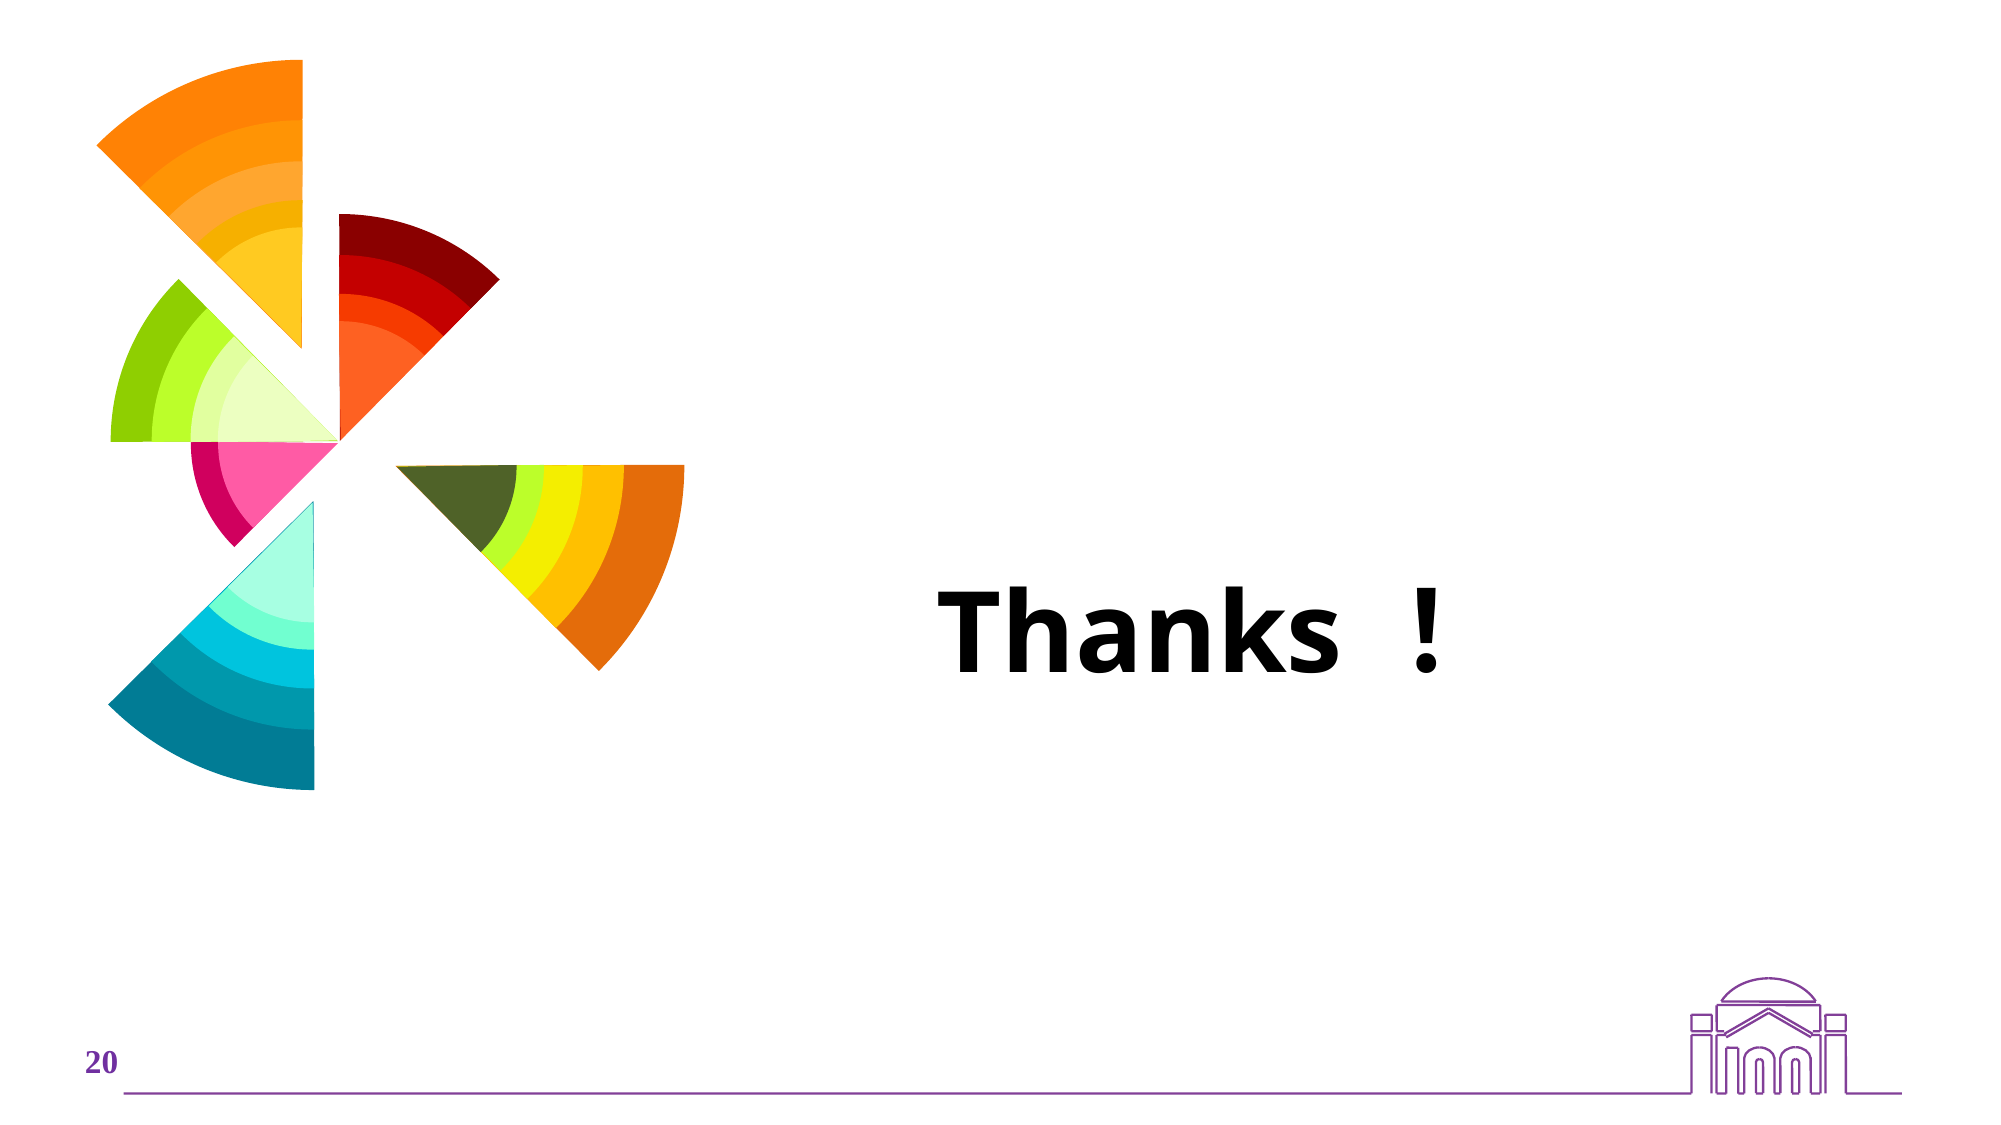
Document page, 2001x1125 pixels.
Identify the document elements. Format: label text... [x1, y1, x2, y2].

text_box Thanks！ [921, 552, 1498, 703]
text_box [24, 211, 603, 791]
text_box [49, 151, 629, 731]
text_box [12, 59, 591, 638]
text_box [106, 176, 685, 755]
